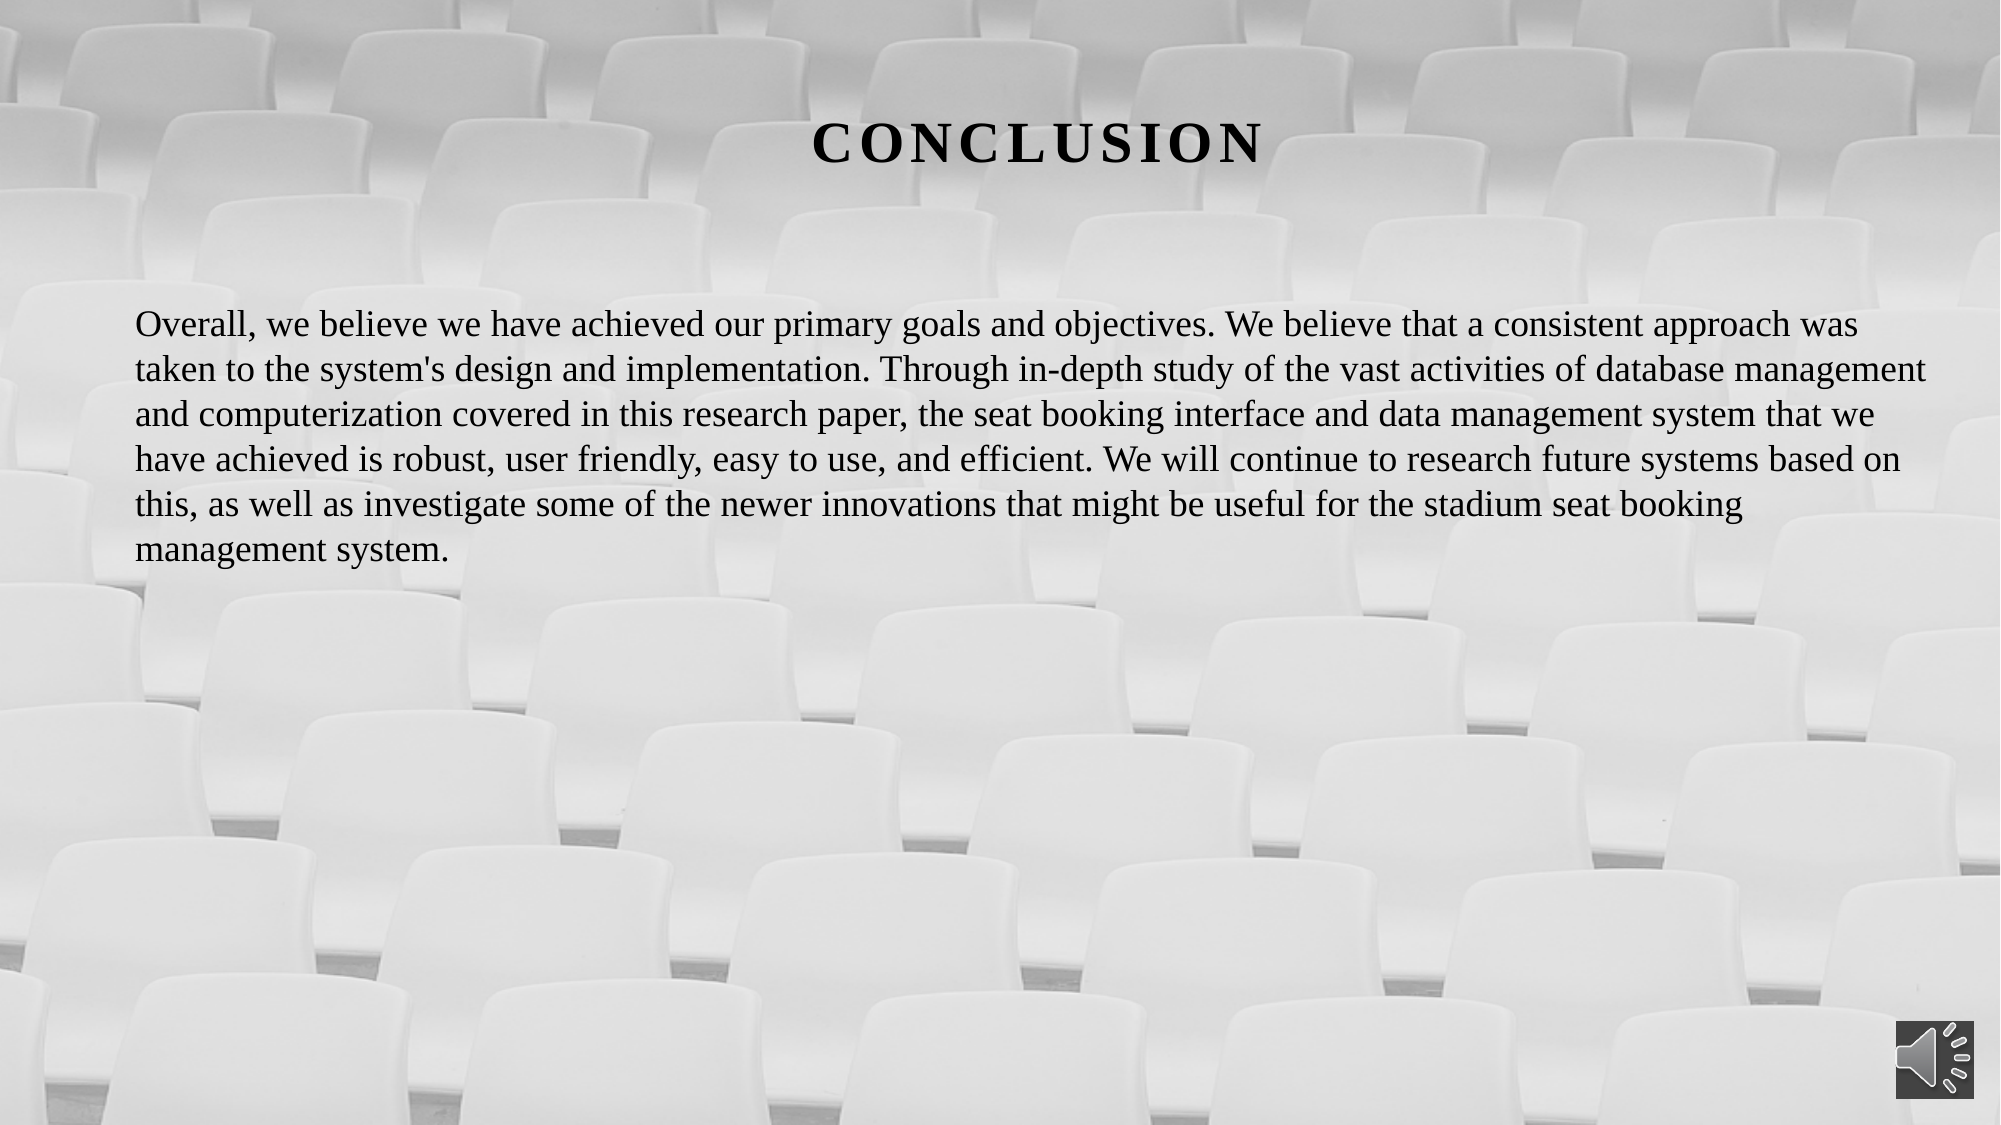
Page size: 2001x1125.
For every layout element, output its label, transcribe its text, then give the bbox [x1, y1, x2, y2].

text_box Overall, we believe we have achieved our primary goals and objectives. We believe that a consistent approach was taken to the system's design and implementation. Through in-depth study of the vast activities of database management and computerization covered in this research paper, the seat booking interface and data management system that we have achieved is robust, user friendly, easy to use, and efficient. We will continue to research future systems based on this, as well as investigate some of the newer innovations that might be useful for the stadium seat booking management system. [120, 292, 1953, 577]
text_box CONCLUSION [796, 96, 1277, 182]
picture [1894, 1019, 1975, 1100]
